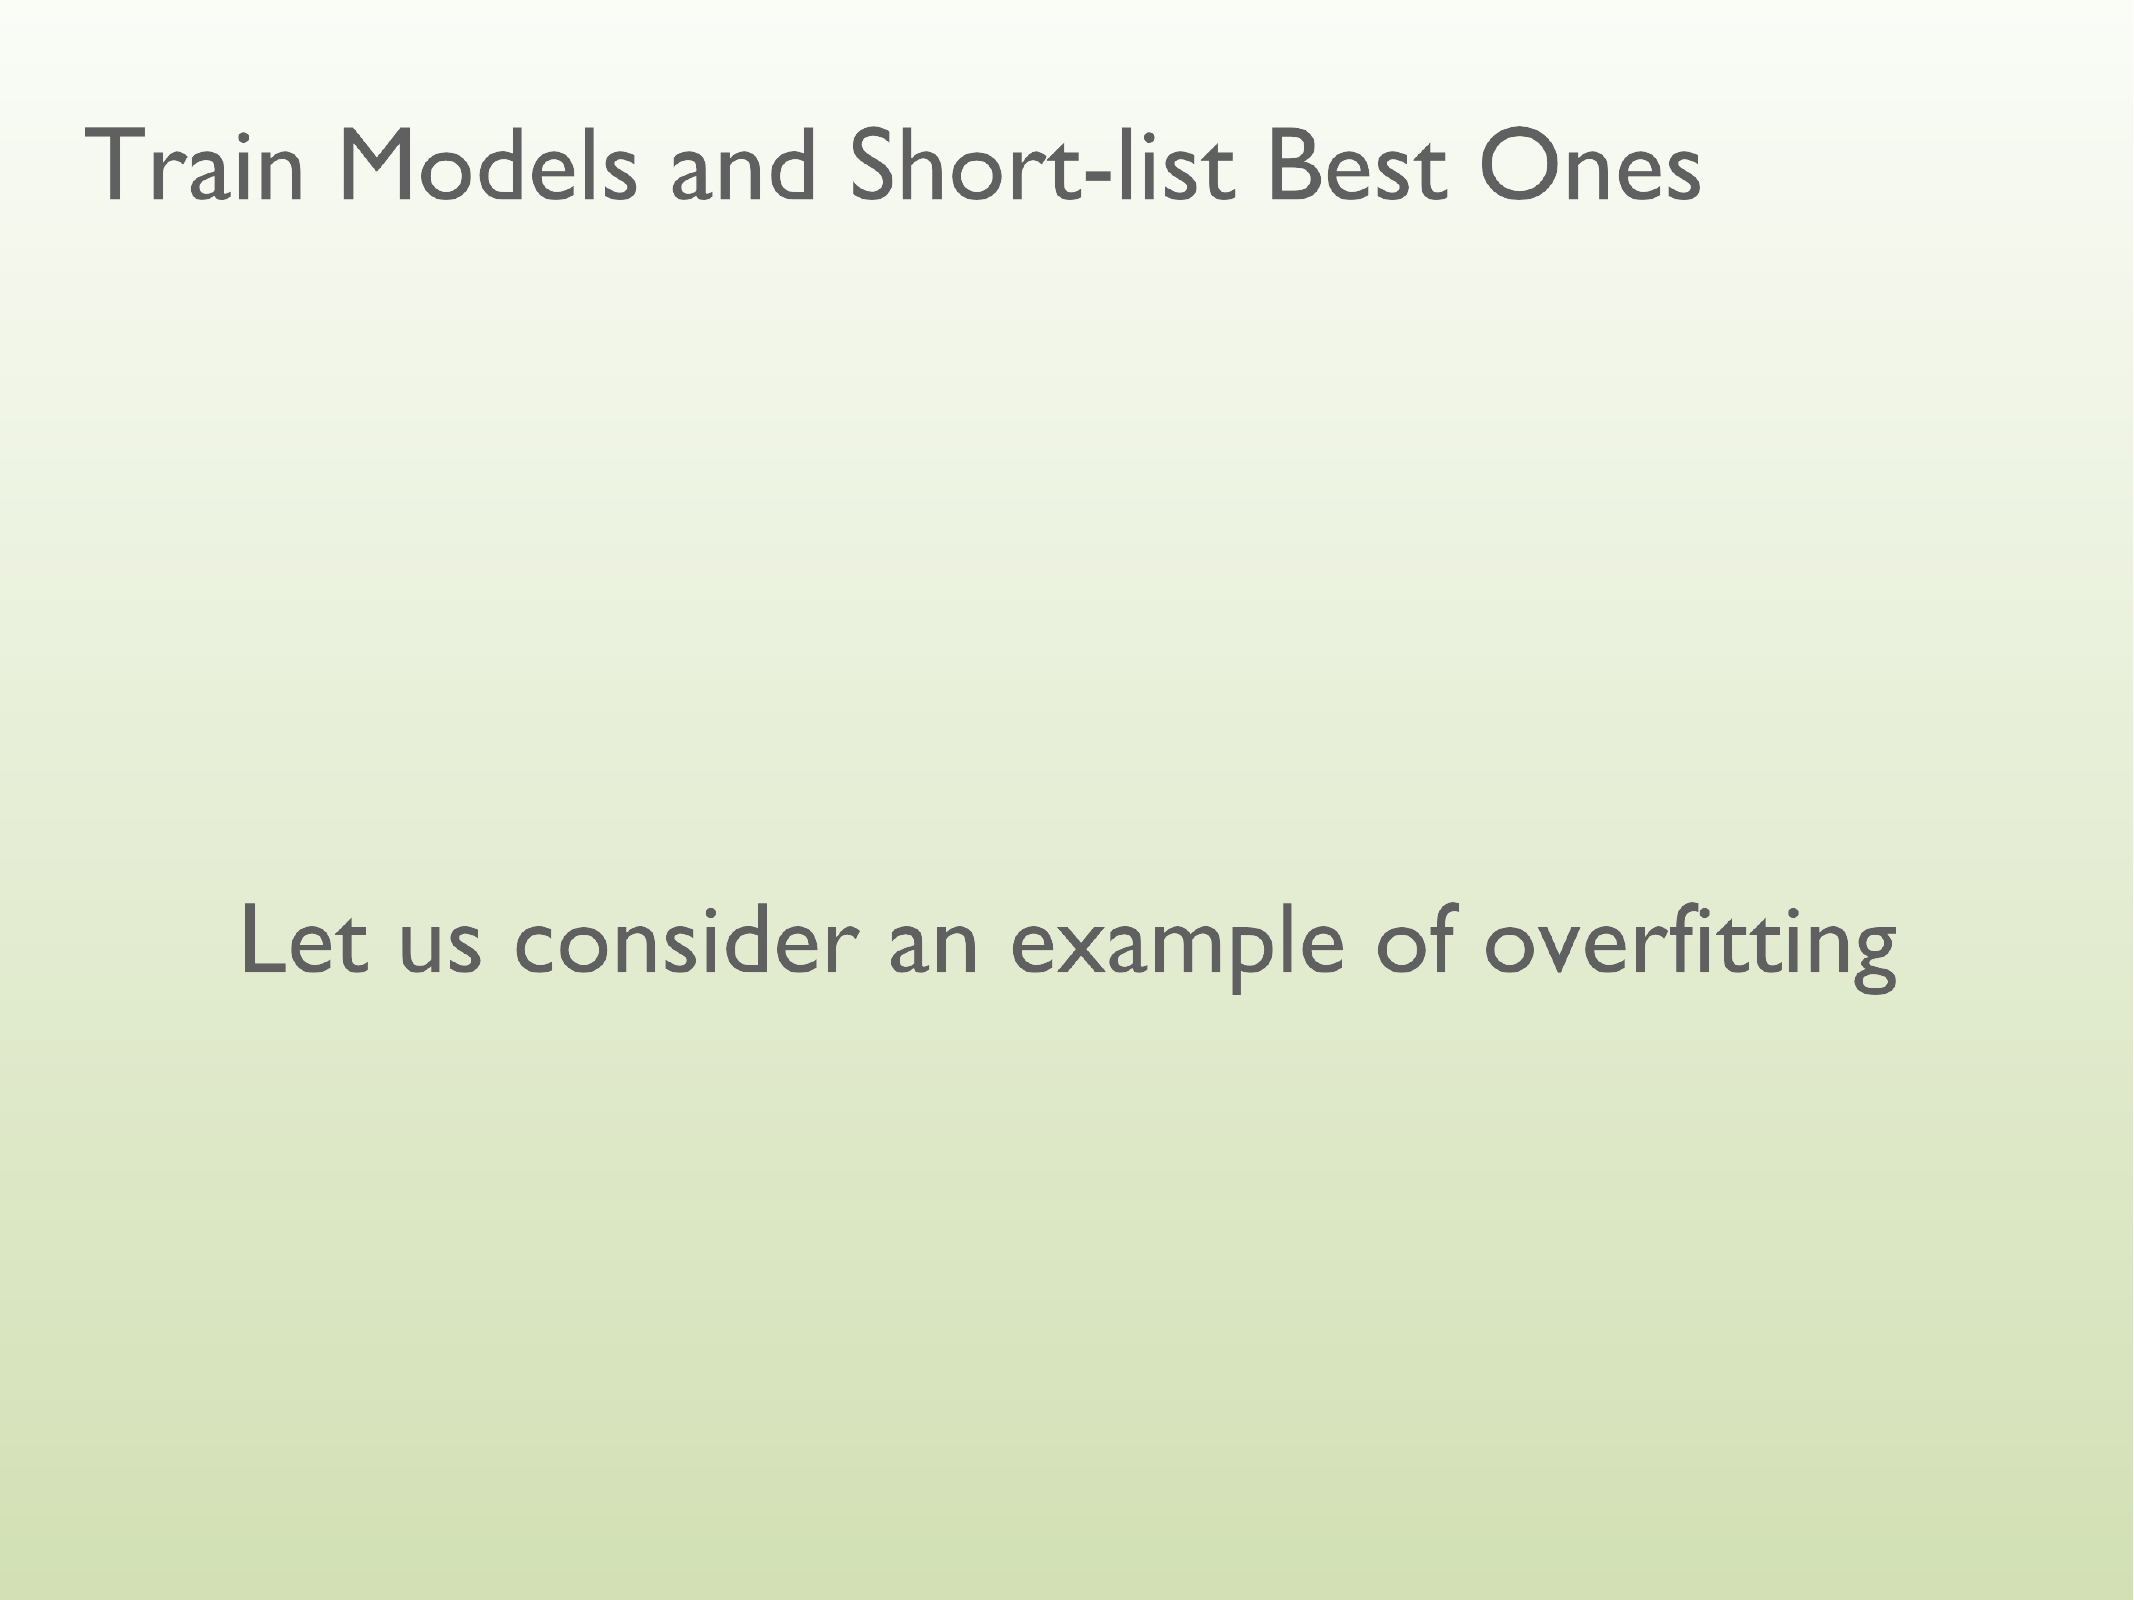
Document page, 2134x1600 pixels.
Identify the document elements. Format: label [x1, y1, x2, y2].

picture [84, 125, 1701, 200]
picture [244, 902, 1896, 995]
